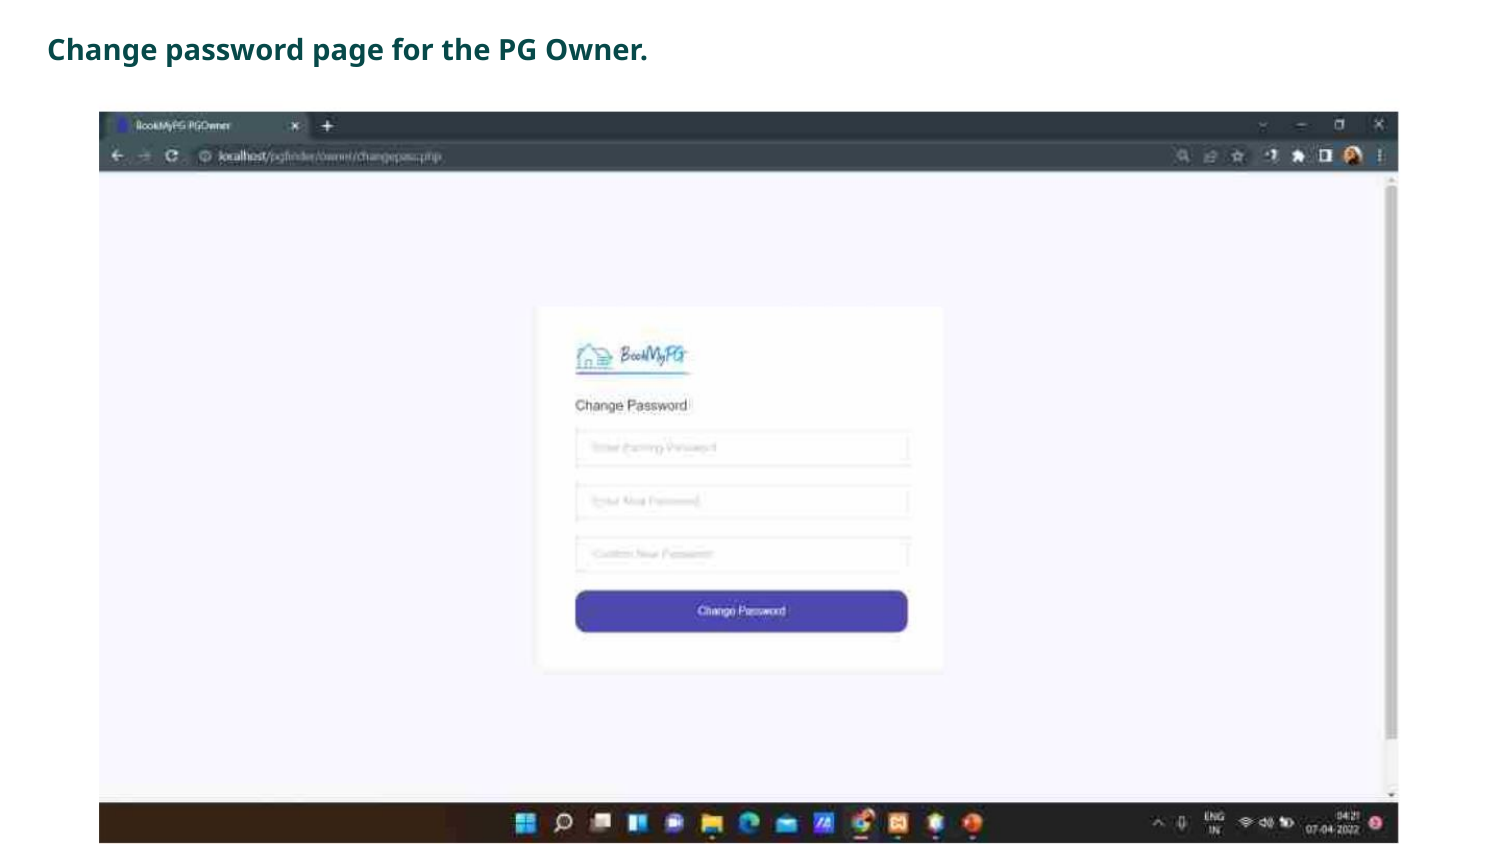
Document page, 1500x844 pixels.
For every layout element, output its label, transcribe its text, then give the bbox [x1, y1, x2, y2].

text_box Change password page for the PG Owner. [47, 37, 651, 67]
text_box [0, 0, 1500, 844]
